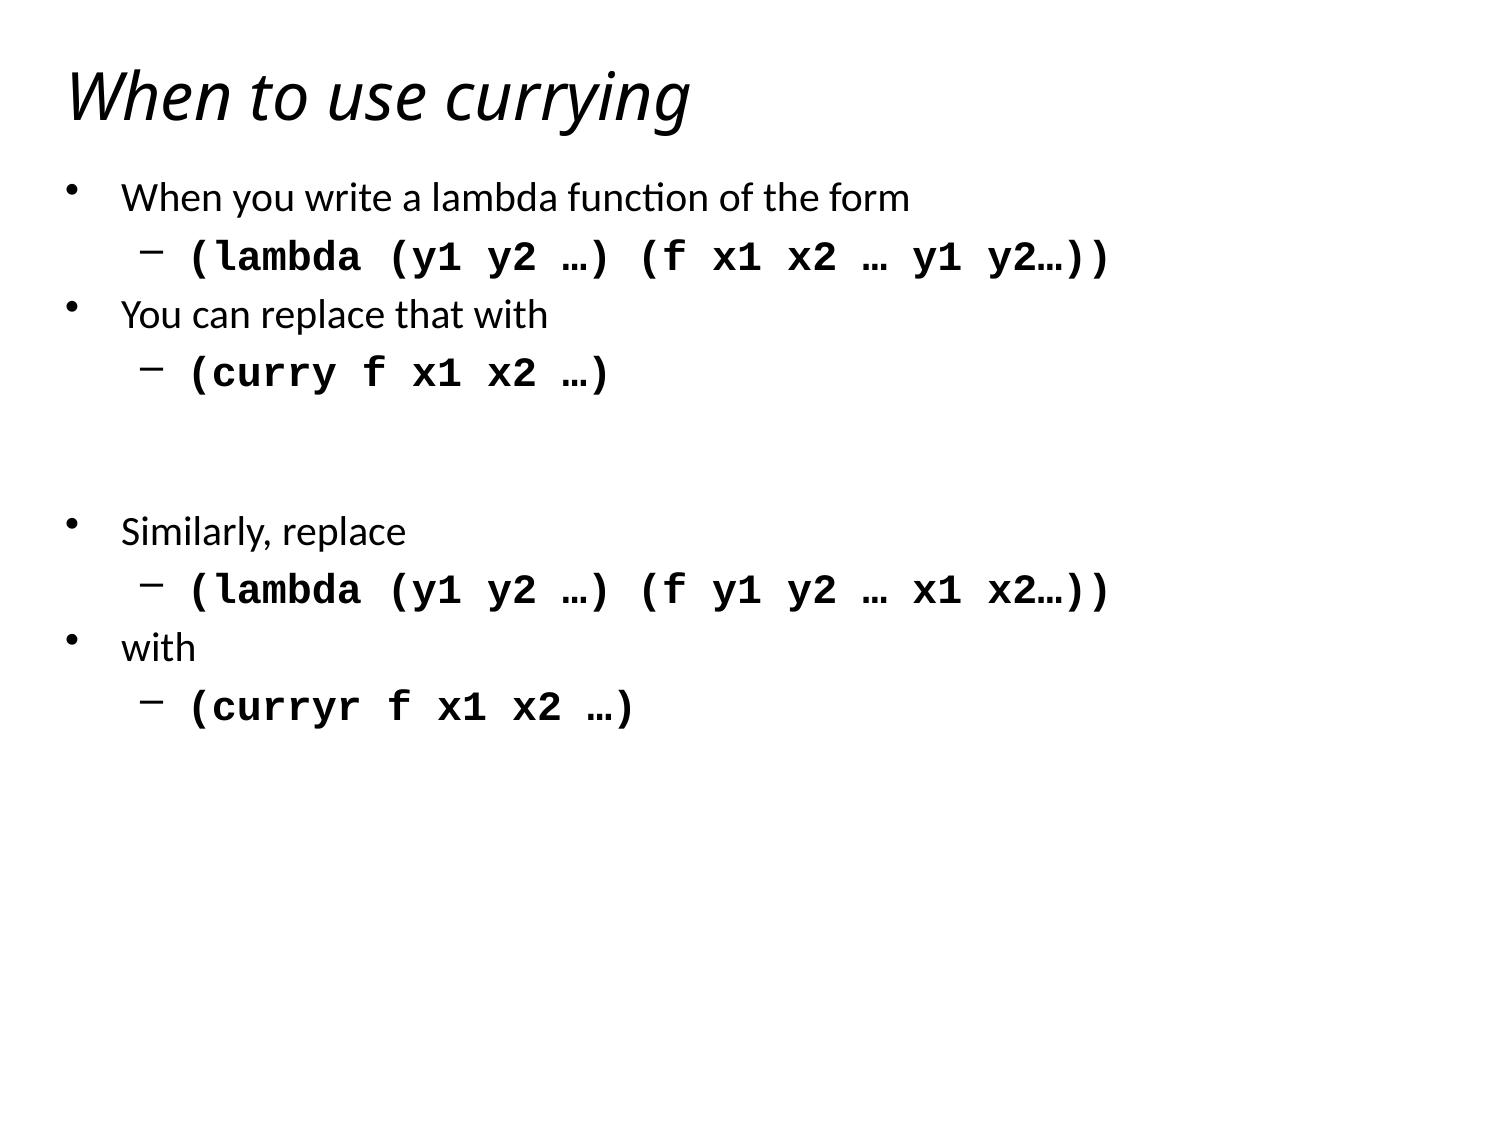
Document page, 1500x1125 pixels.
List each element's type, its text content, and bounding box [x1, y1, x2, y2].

title When to use currying [49, 49, 1451, 138]
list When you write a lambda function of the form (lambda (y1 y2 …) (f x1 x2 … y1 y2…)) You can replace that with (curry f x1 x2 …) Similarly, replace (lambda (y1 y2 …) (f y1 y2 … x1 x2…)) with (curryr f x1 x2 …) [49, 162, 1451, 1001]
